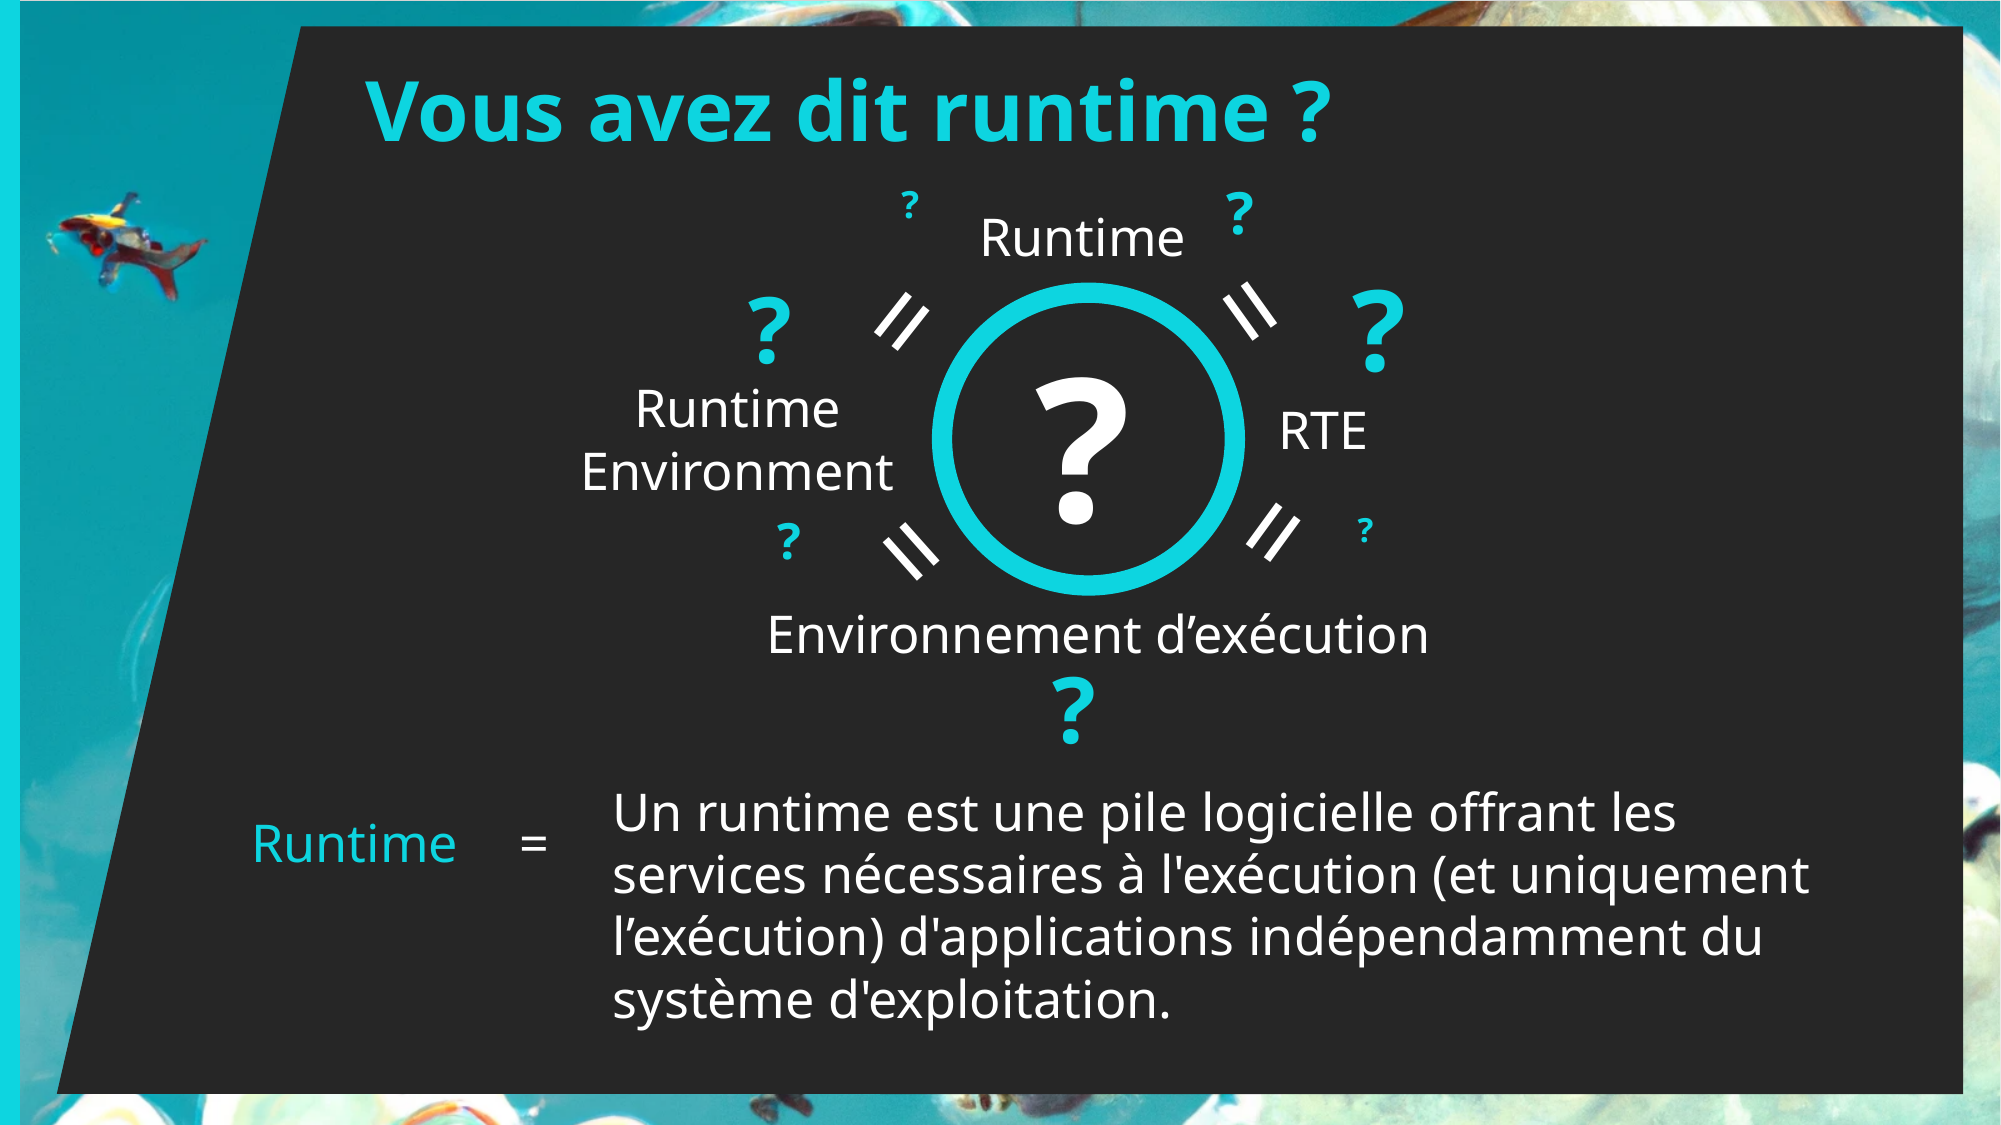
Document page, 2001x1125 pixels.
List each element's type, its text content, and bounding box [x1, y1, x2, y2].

text_box Vous avez dit runtime ? [350, 50, 1588, 166]
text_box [541, 168, 1461, 771]
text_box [236, 771, 1886, 1040]
picture [20, 1, 2001, 1125]
